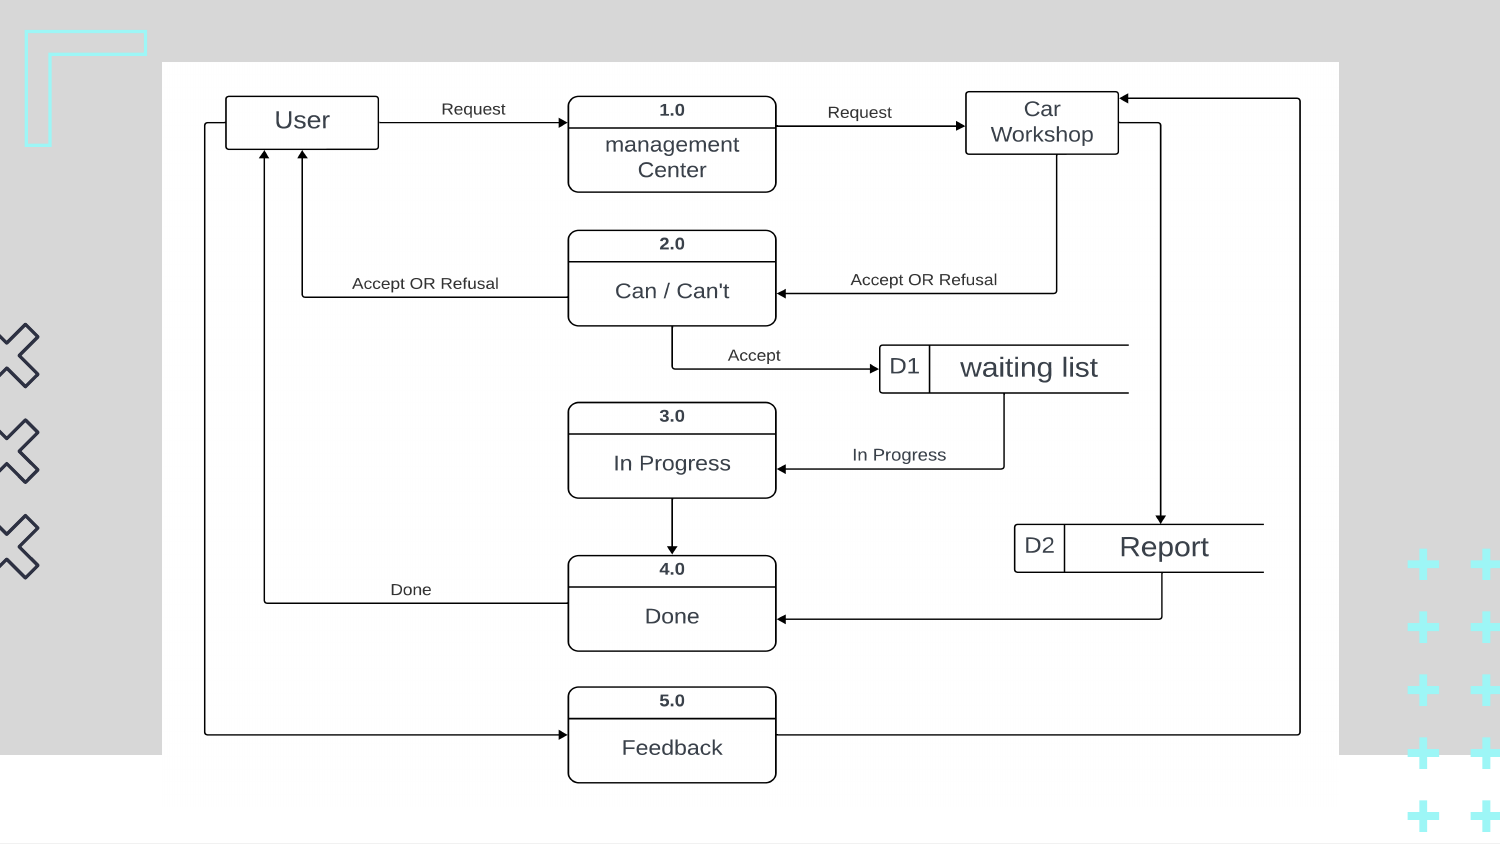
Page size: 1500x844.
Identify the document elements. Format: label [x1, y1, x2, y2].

picture [161, 61, 1340, 807]
